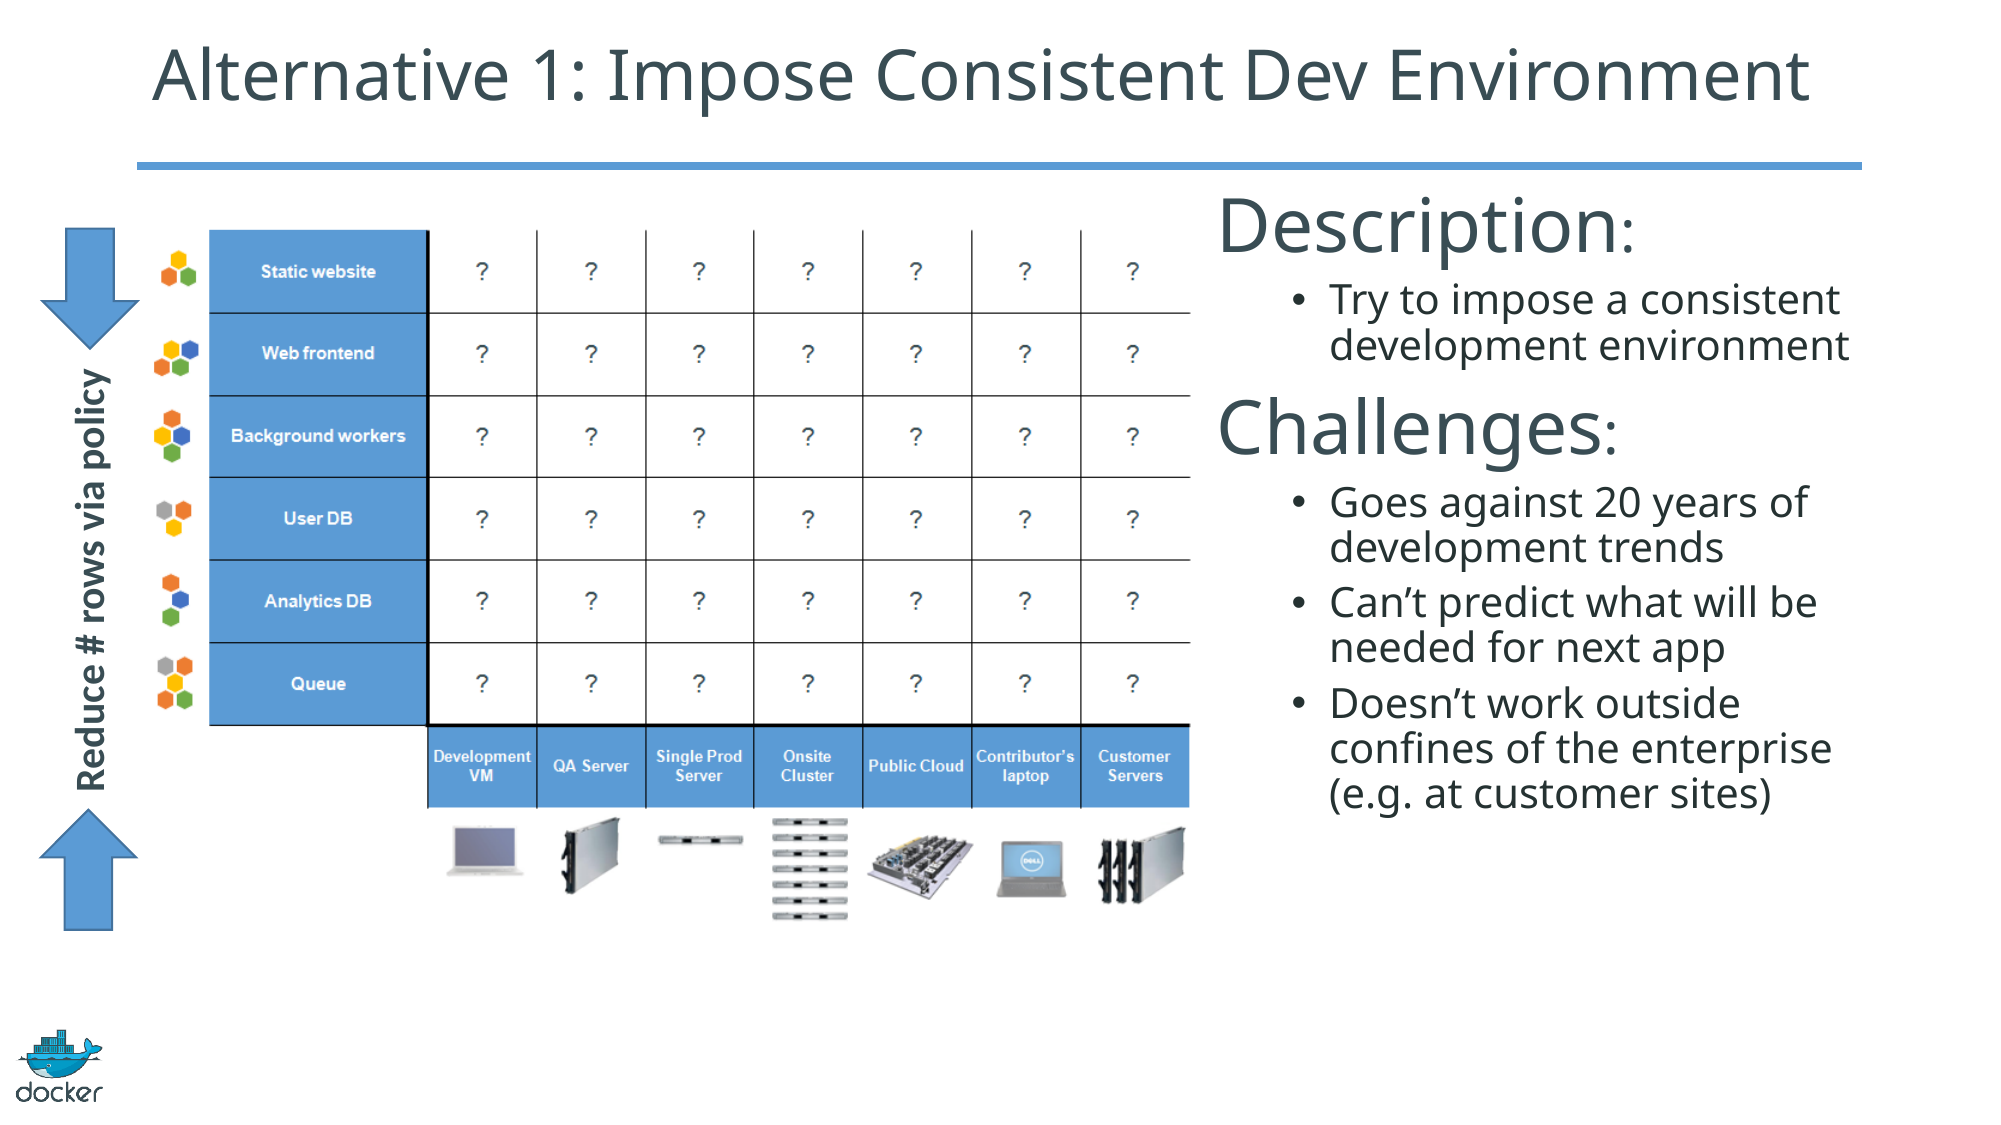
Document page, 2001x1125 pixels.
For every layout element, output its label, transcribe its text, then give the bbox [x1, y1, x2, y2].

picture [141, 212, 1193, 926]
text_box Reduce # rows via policy [55, 346, 120, 815]
picture [0, 1010, 131, 1121]
text_box [38, 815, 139, 931]
list Description: Try to impose a consistent development environment Challenges: Goes against 20 years of development trends Can’t predict what will be needed for next app Doesn’t work outside confines of the enterprise (e.g. at customer sites) [1201, 180, 1930, 847]
title Alternative 1: Impose Consistent Dev Environment [137, 22, 1863, 133]
text_box [39, 227, 140, 346]
